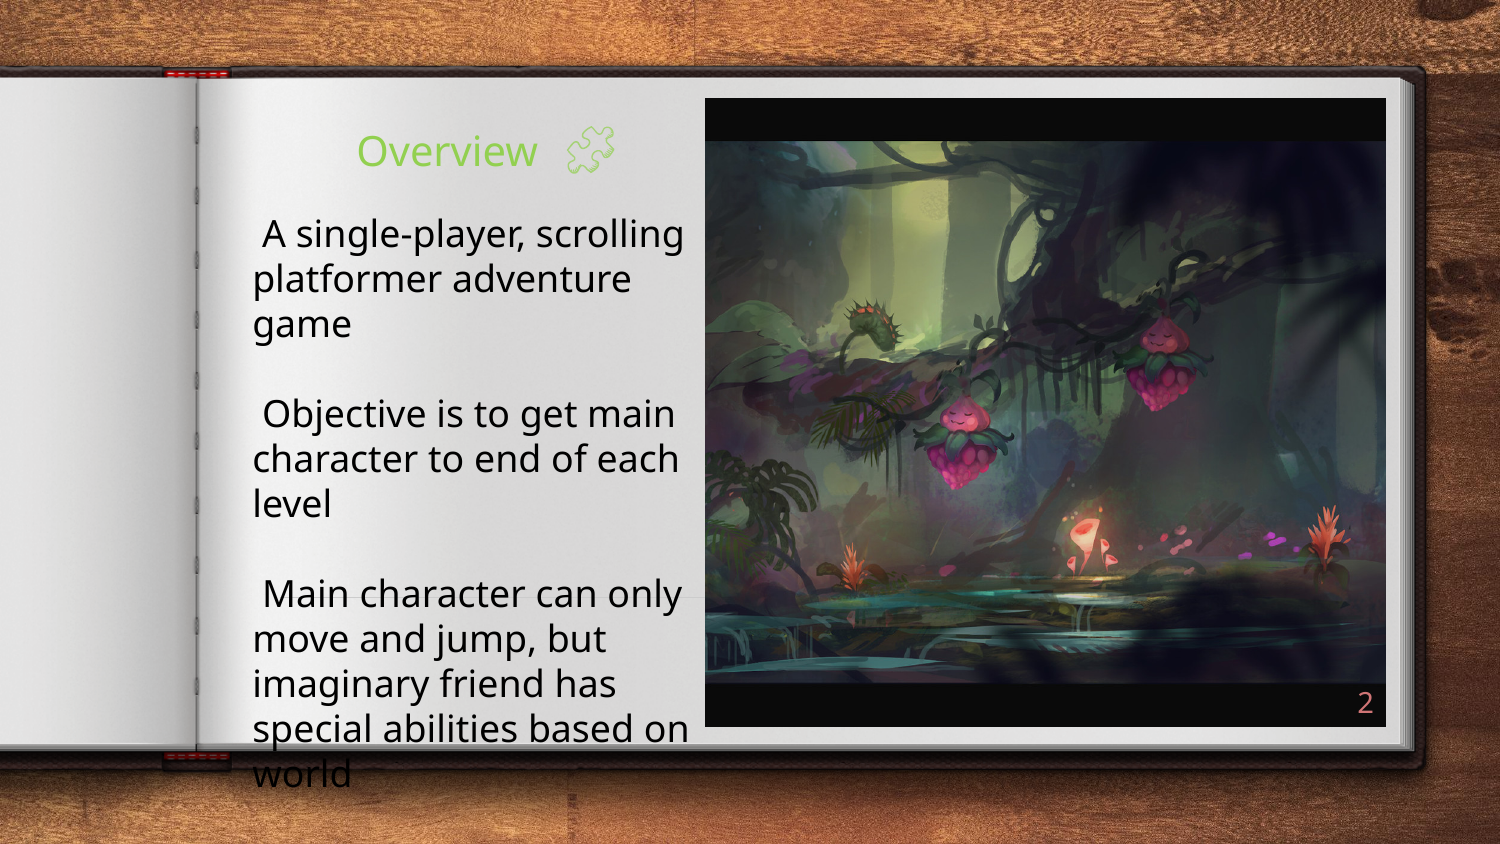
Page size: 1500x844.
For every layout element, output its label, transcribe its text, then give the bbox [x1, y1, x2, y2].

text_box [566, 126, 615, 174]
text_box Overview [158, 117, 699, 182]
text_box A single-player, scrolling platformer adventure game Objective is to get main character to end of each level Main character can only move and jump, but imaginary friend has special abilities based on world [237, 202, 723, 803]
picture [0, 0, 1500, 844]
